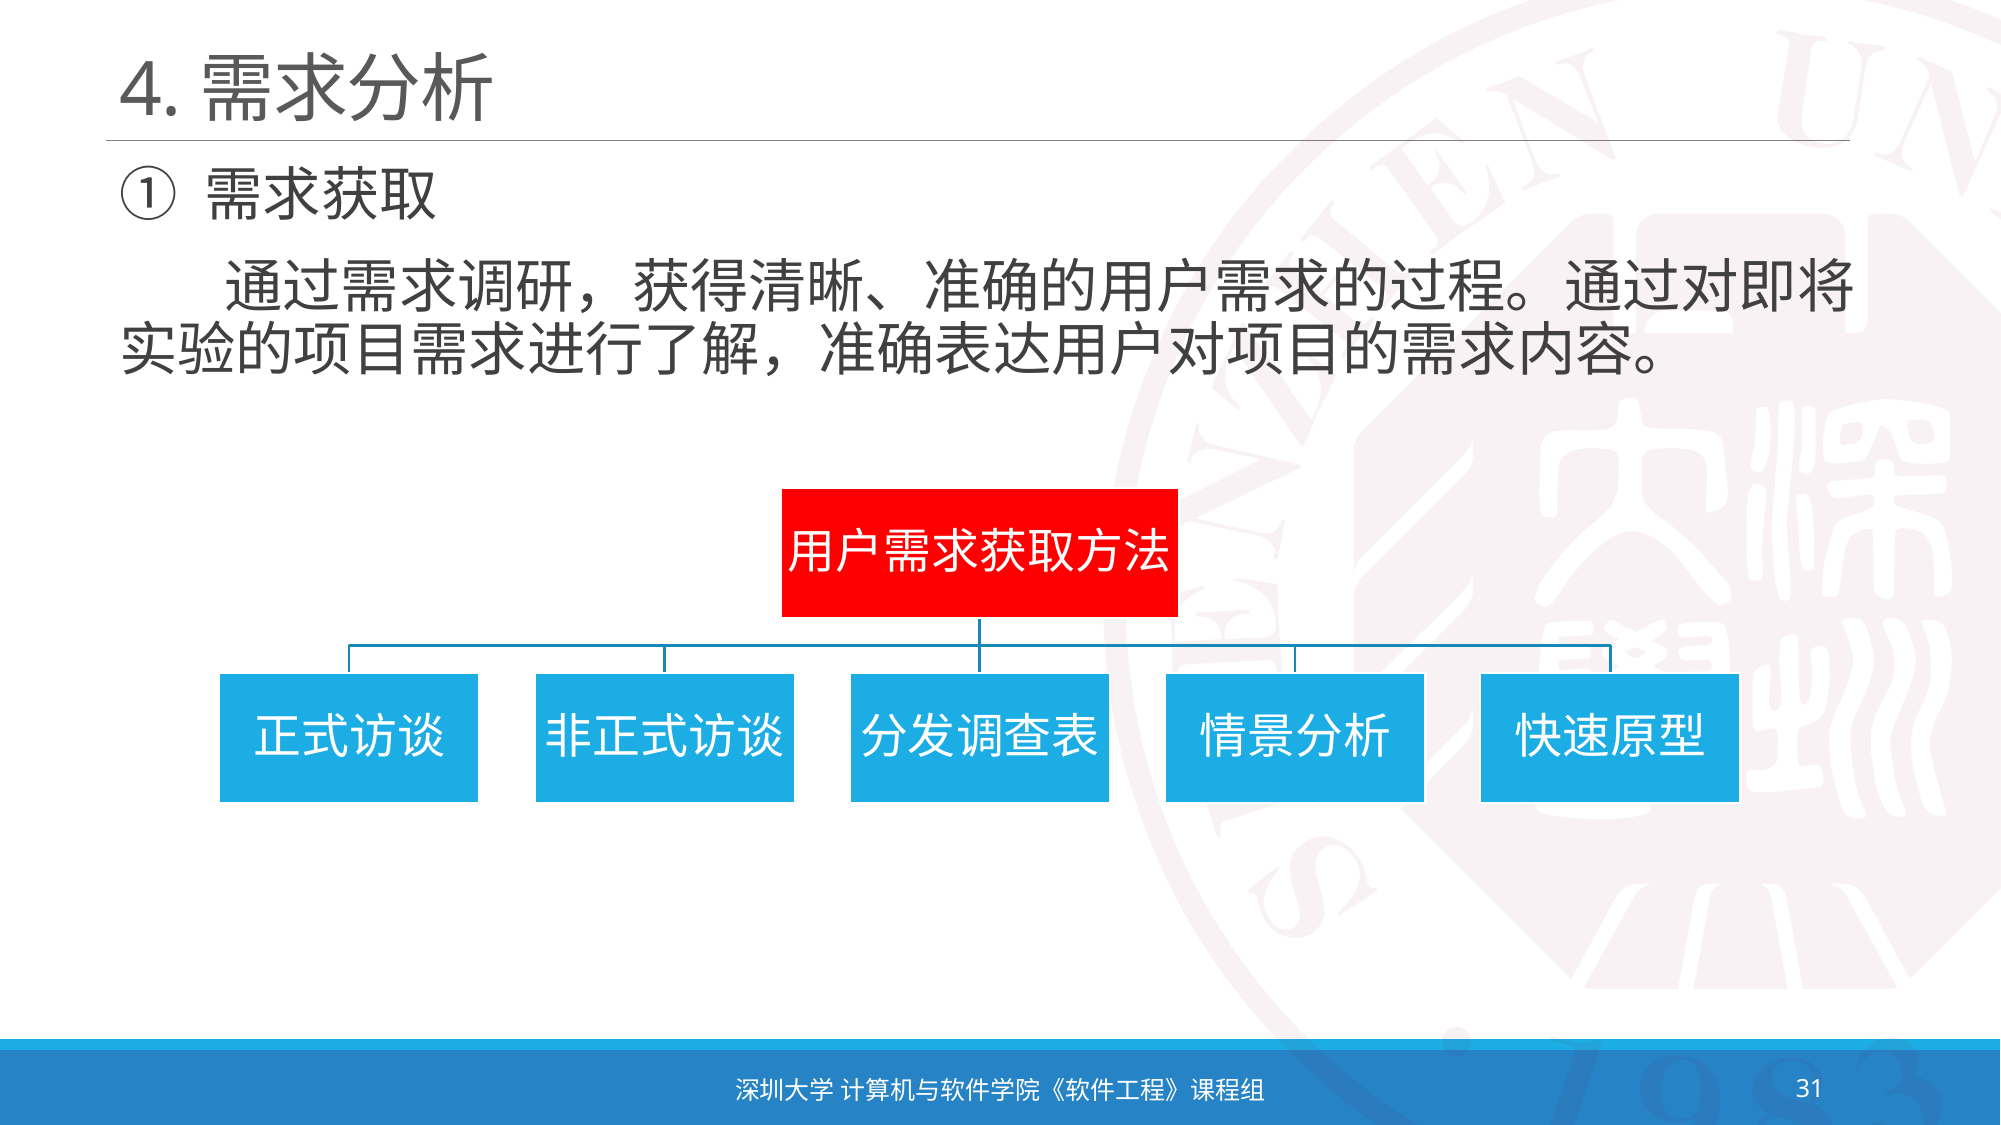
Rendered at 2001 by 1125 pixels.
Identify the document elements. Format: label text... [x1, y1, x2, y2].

slide_number 31 [1624, 1059, 1840, 1120]
list ① 需求获取 通过需求调研，获得清晰、准确的用户需求的过程。通过对即将实验的项目需求进行了解，准确表达用户对项目的需求内容。 [104, 158, 1878, 1008]
title 4.需求分析 [104, 0, 1856, 139]
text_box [218, 447, 1742, 844]
footer 深圳大学 计算机与软件学院《软件工程》课程组 [604, 1059, 1396, 1120]
